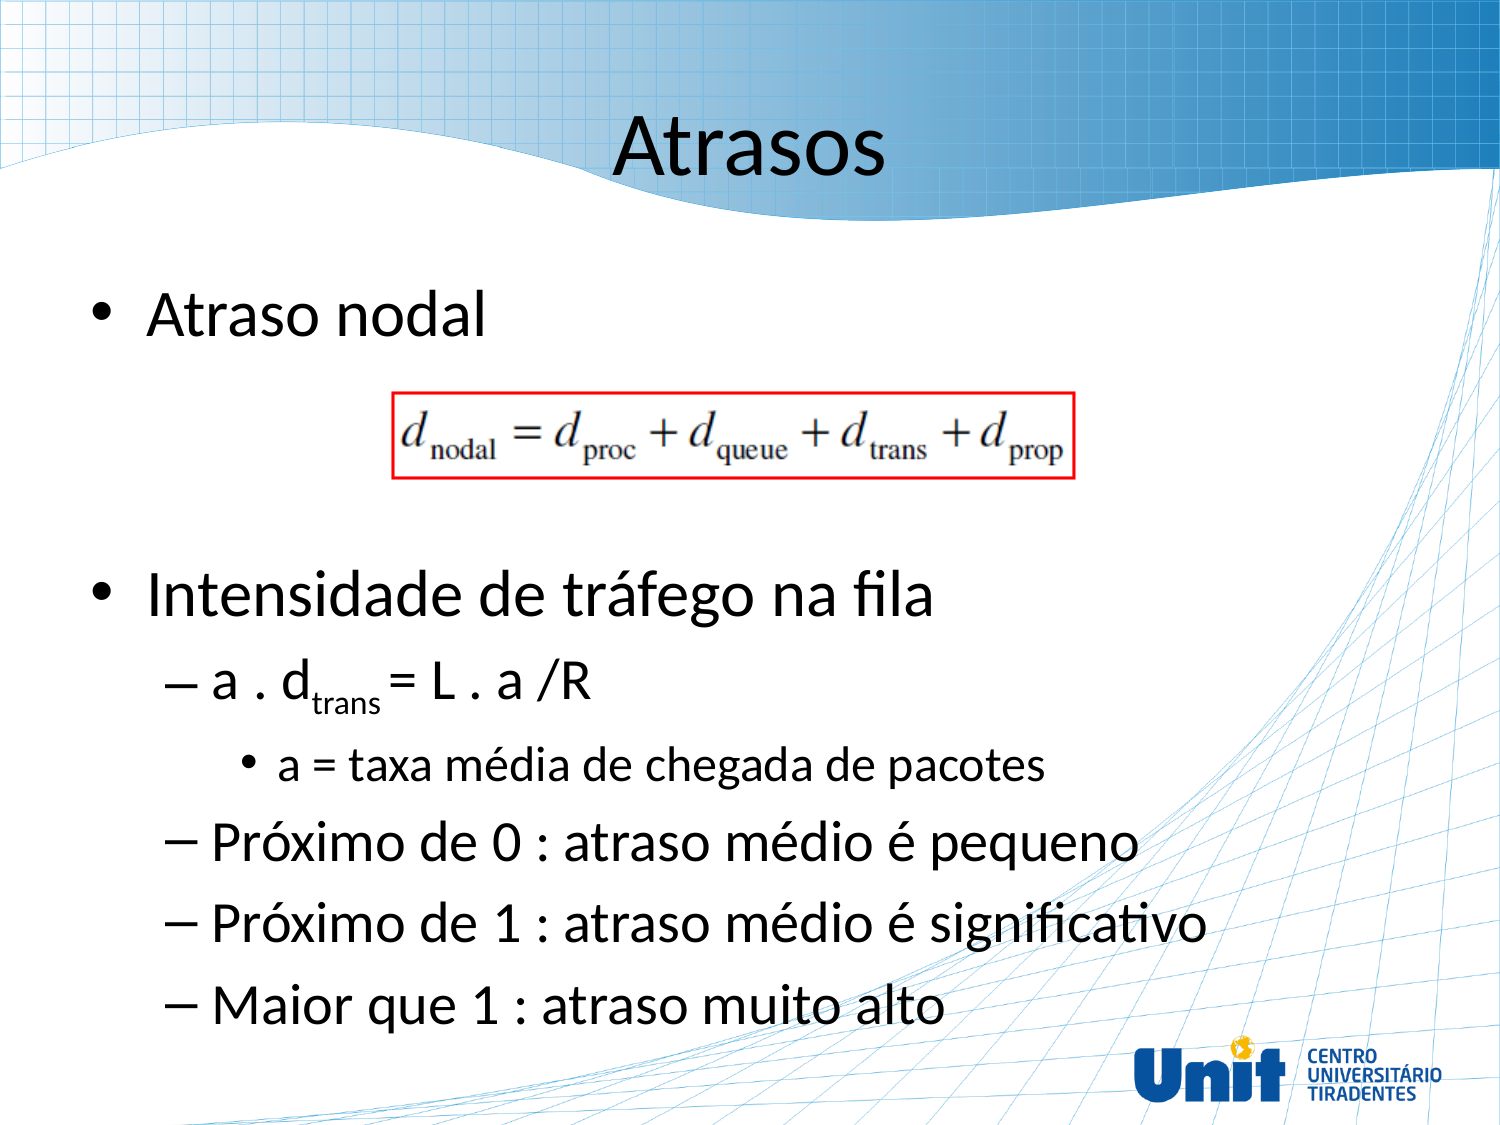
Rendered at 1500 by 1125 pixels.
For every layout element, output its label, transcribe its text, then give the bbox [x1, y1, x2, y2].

title Atrasos [74, 44, 1426, 233]
list Atraso nodal Intensidade de tráfego na fila a . dtrans = L . a /R a = taxa média de chegada de pacotes Próximo de 0 : atraso médio é pequeno Próximo de 1 : atraso médio é significativo Maior que 1 : atraso muito alto [74, 262, 1426, 1006]
picture [0, 0, 1500, 1125]
